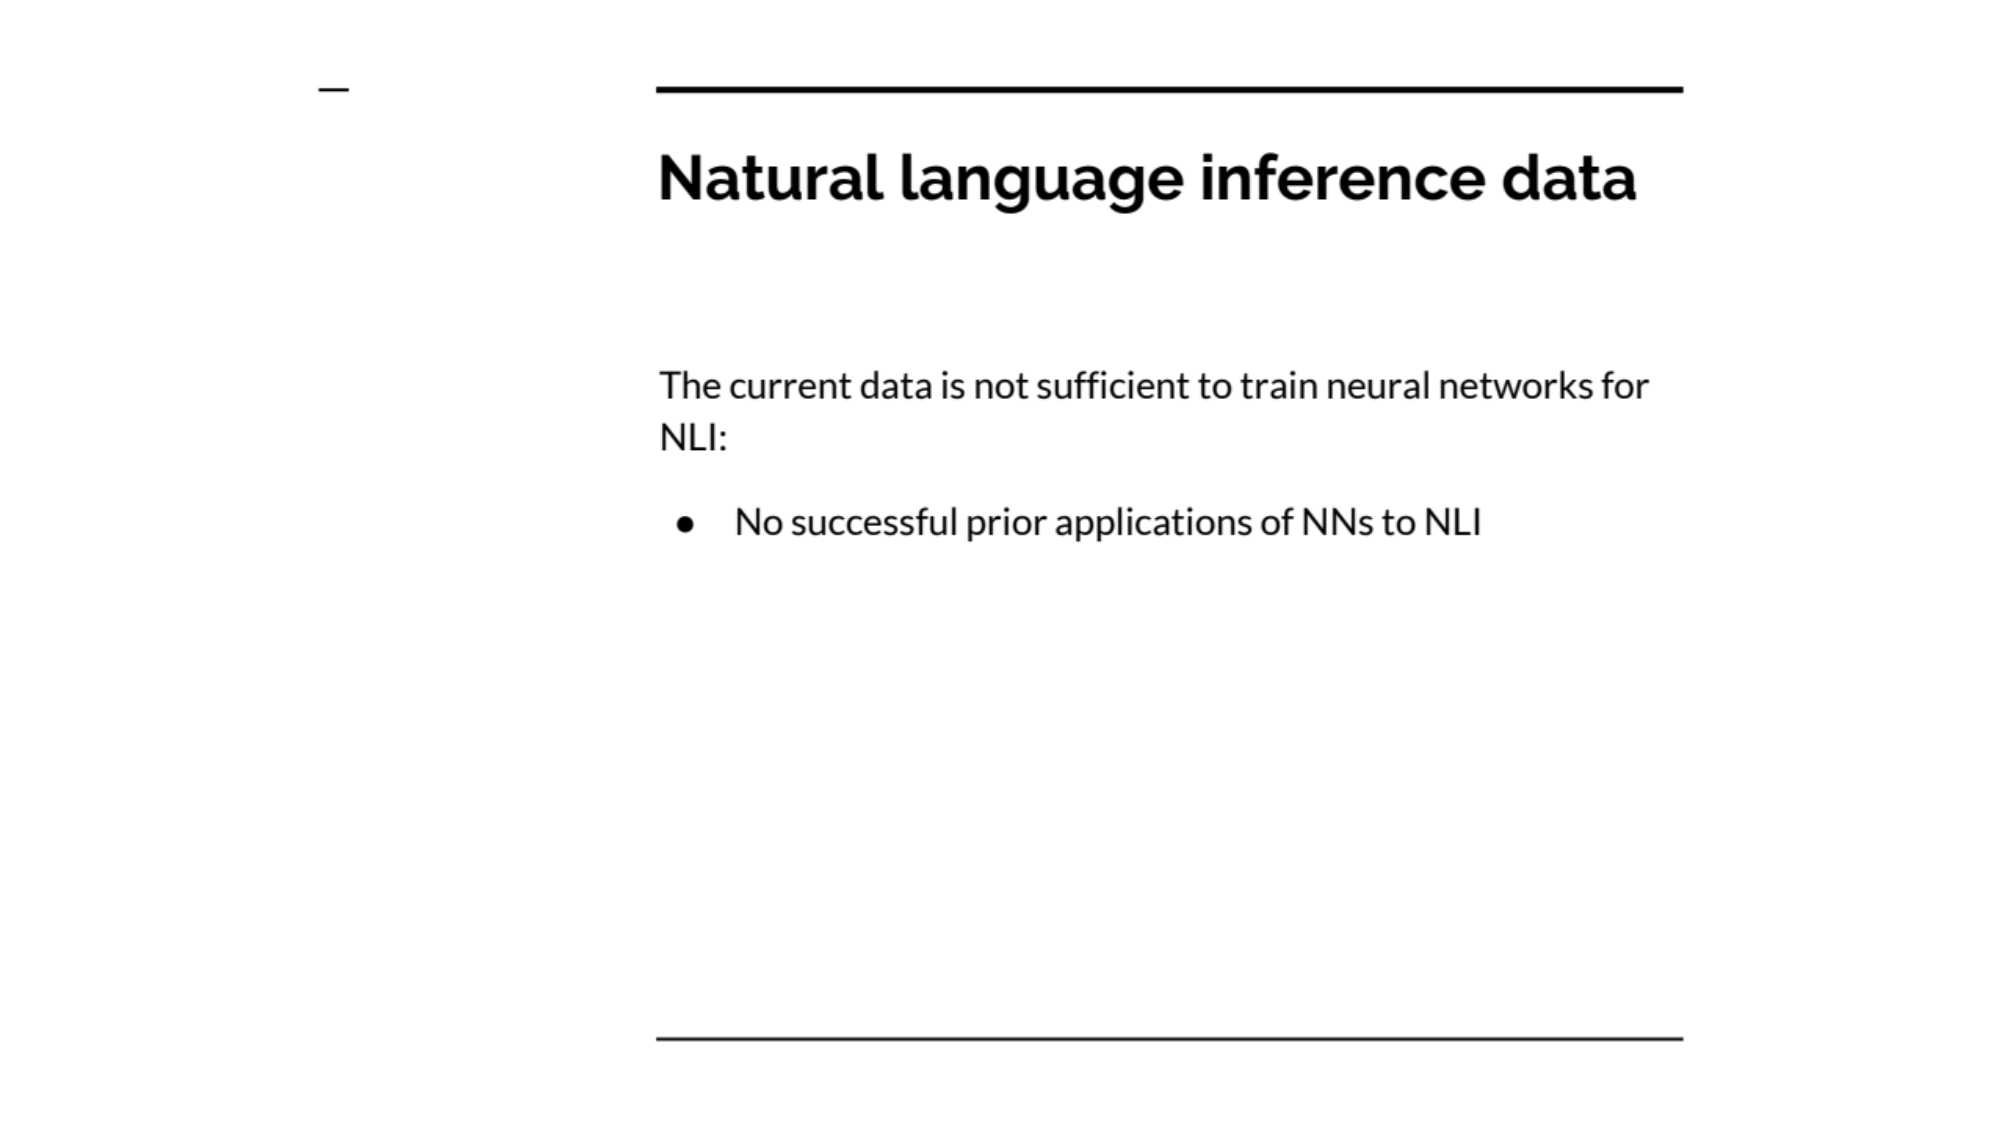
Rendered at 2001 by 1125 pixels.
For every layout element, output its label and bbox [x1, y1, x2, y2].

picture [249, 0, 1750, 1125]
